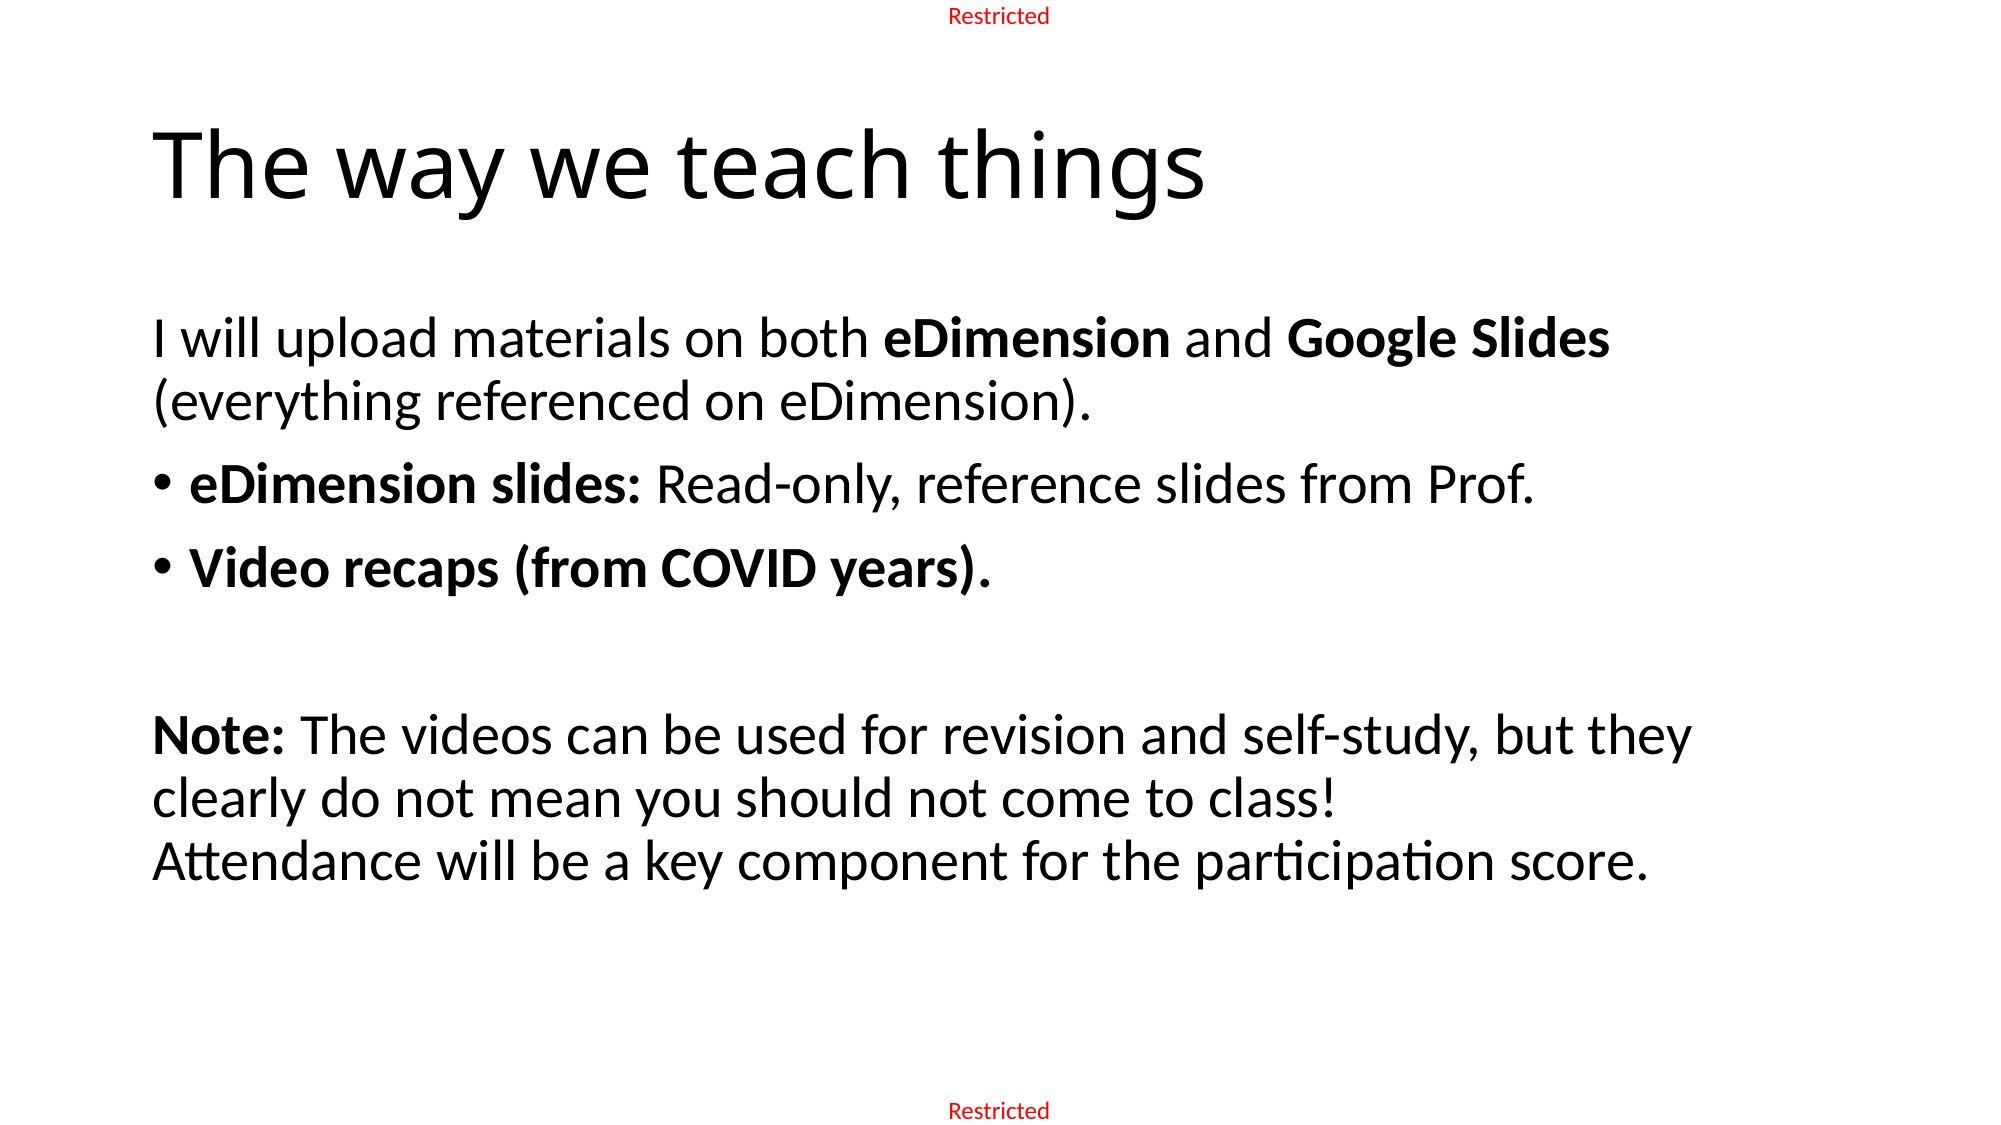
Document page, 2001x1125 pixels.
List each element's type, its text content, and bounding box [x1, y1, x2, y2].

title The way we teach things [137, 59, 1863, 278]
list I will upload materials on both eDimension and Google Slides (everything referenced on eDimension). eDimension slides: Read-only, reference slides from Prof. Video recaps (from COVID years). Note: The videos can be used for revision and self-study, but they clearly do not mean you should not come to class! Attendance will be a key component for the participation score. [137, 299, 1863, 1125]
